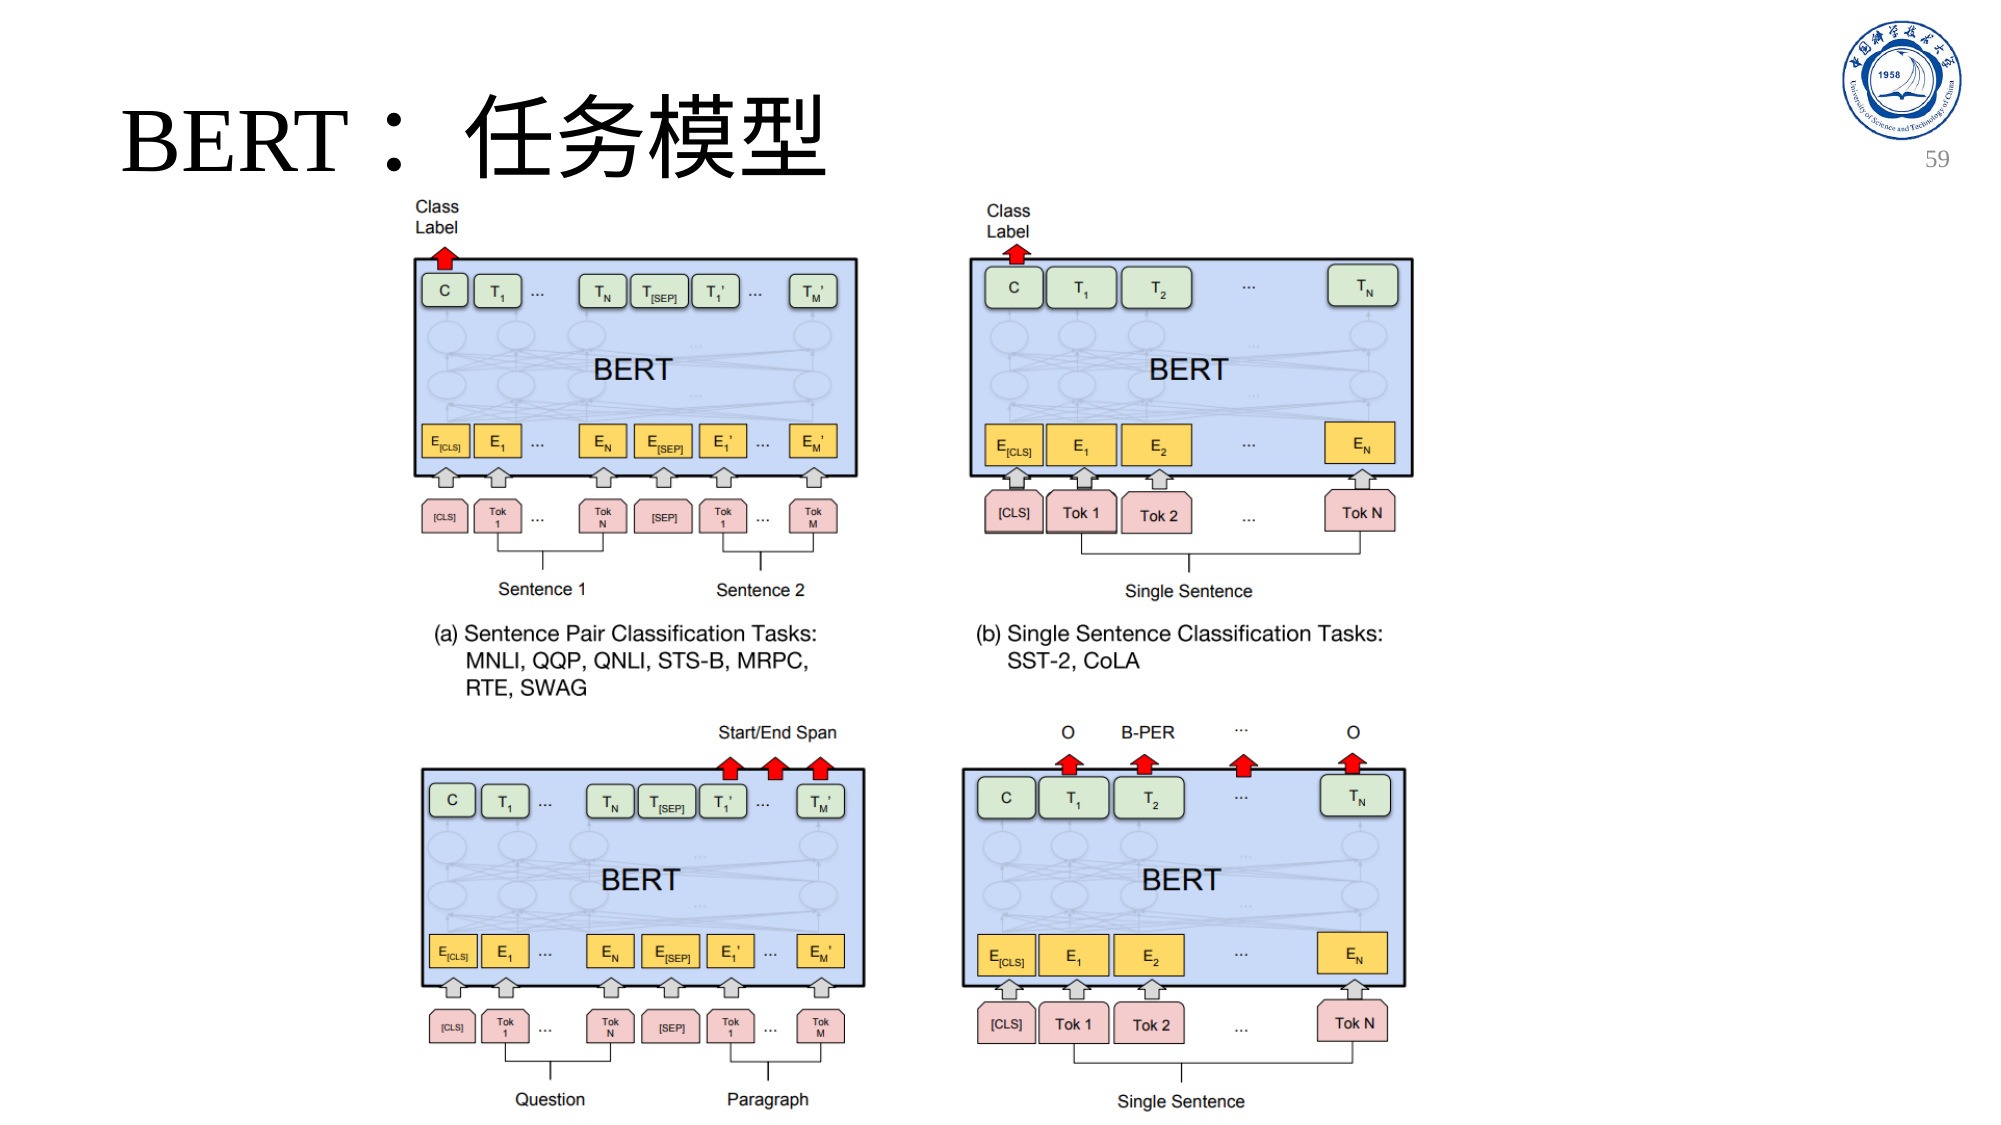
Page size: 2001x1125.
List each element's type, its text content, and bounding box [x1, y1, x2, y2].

slide_number 59 [1514, 127, 1965, 188]
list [405, 197, 1416, 1121]
picture [1839, 17, 1965, 127]
title BERT：任务模型 [105, 59, 1900, 223]
